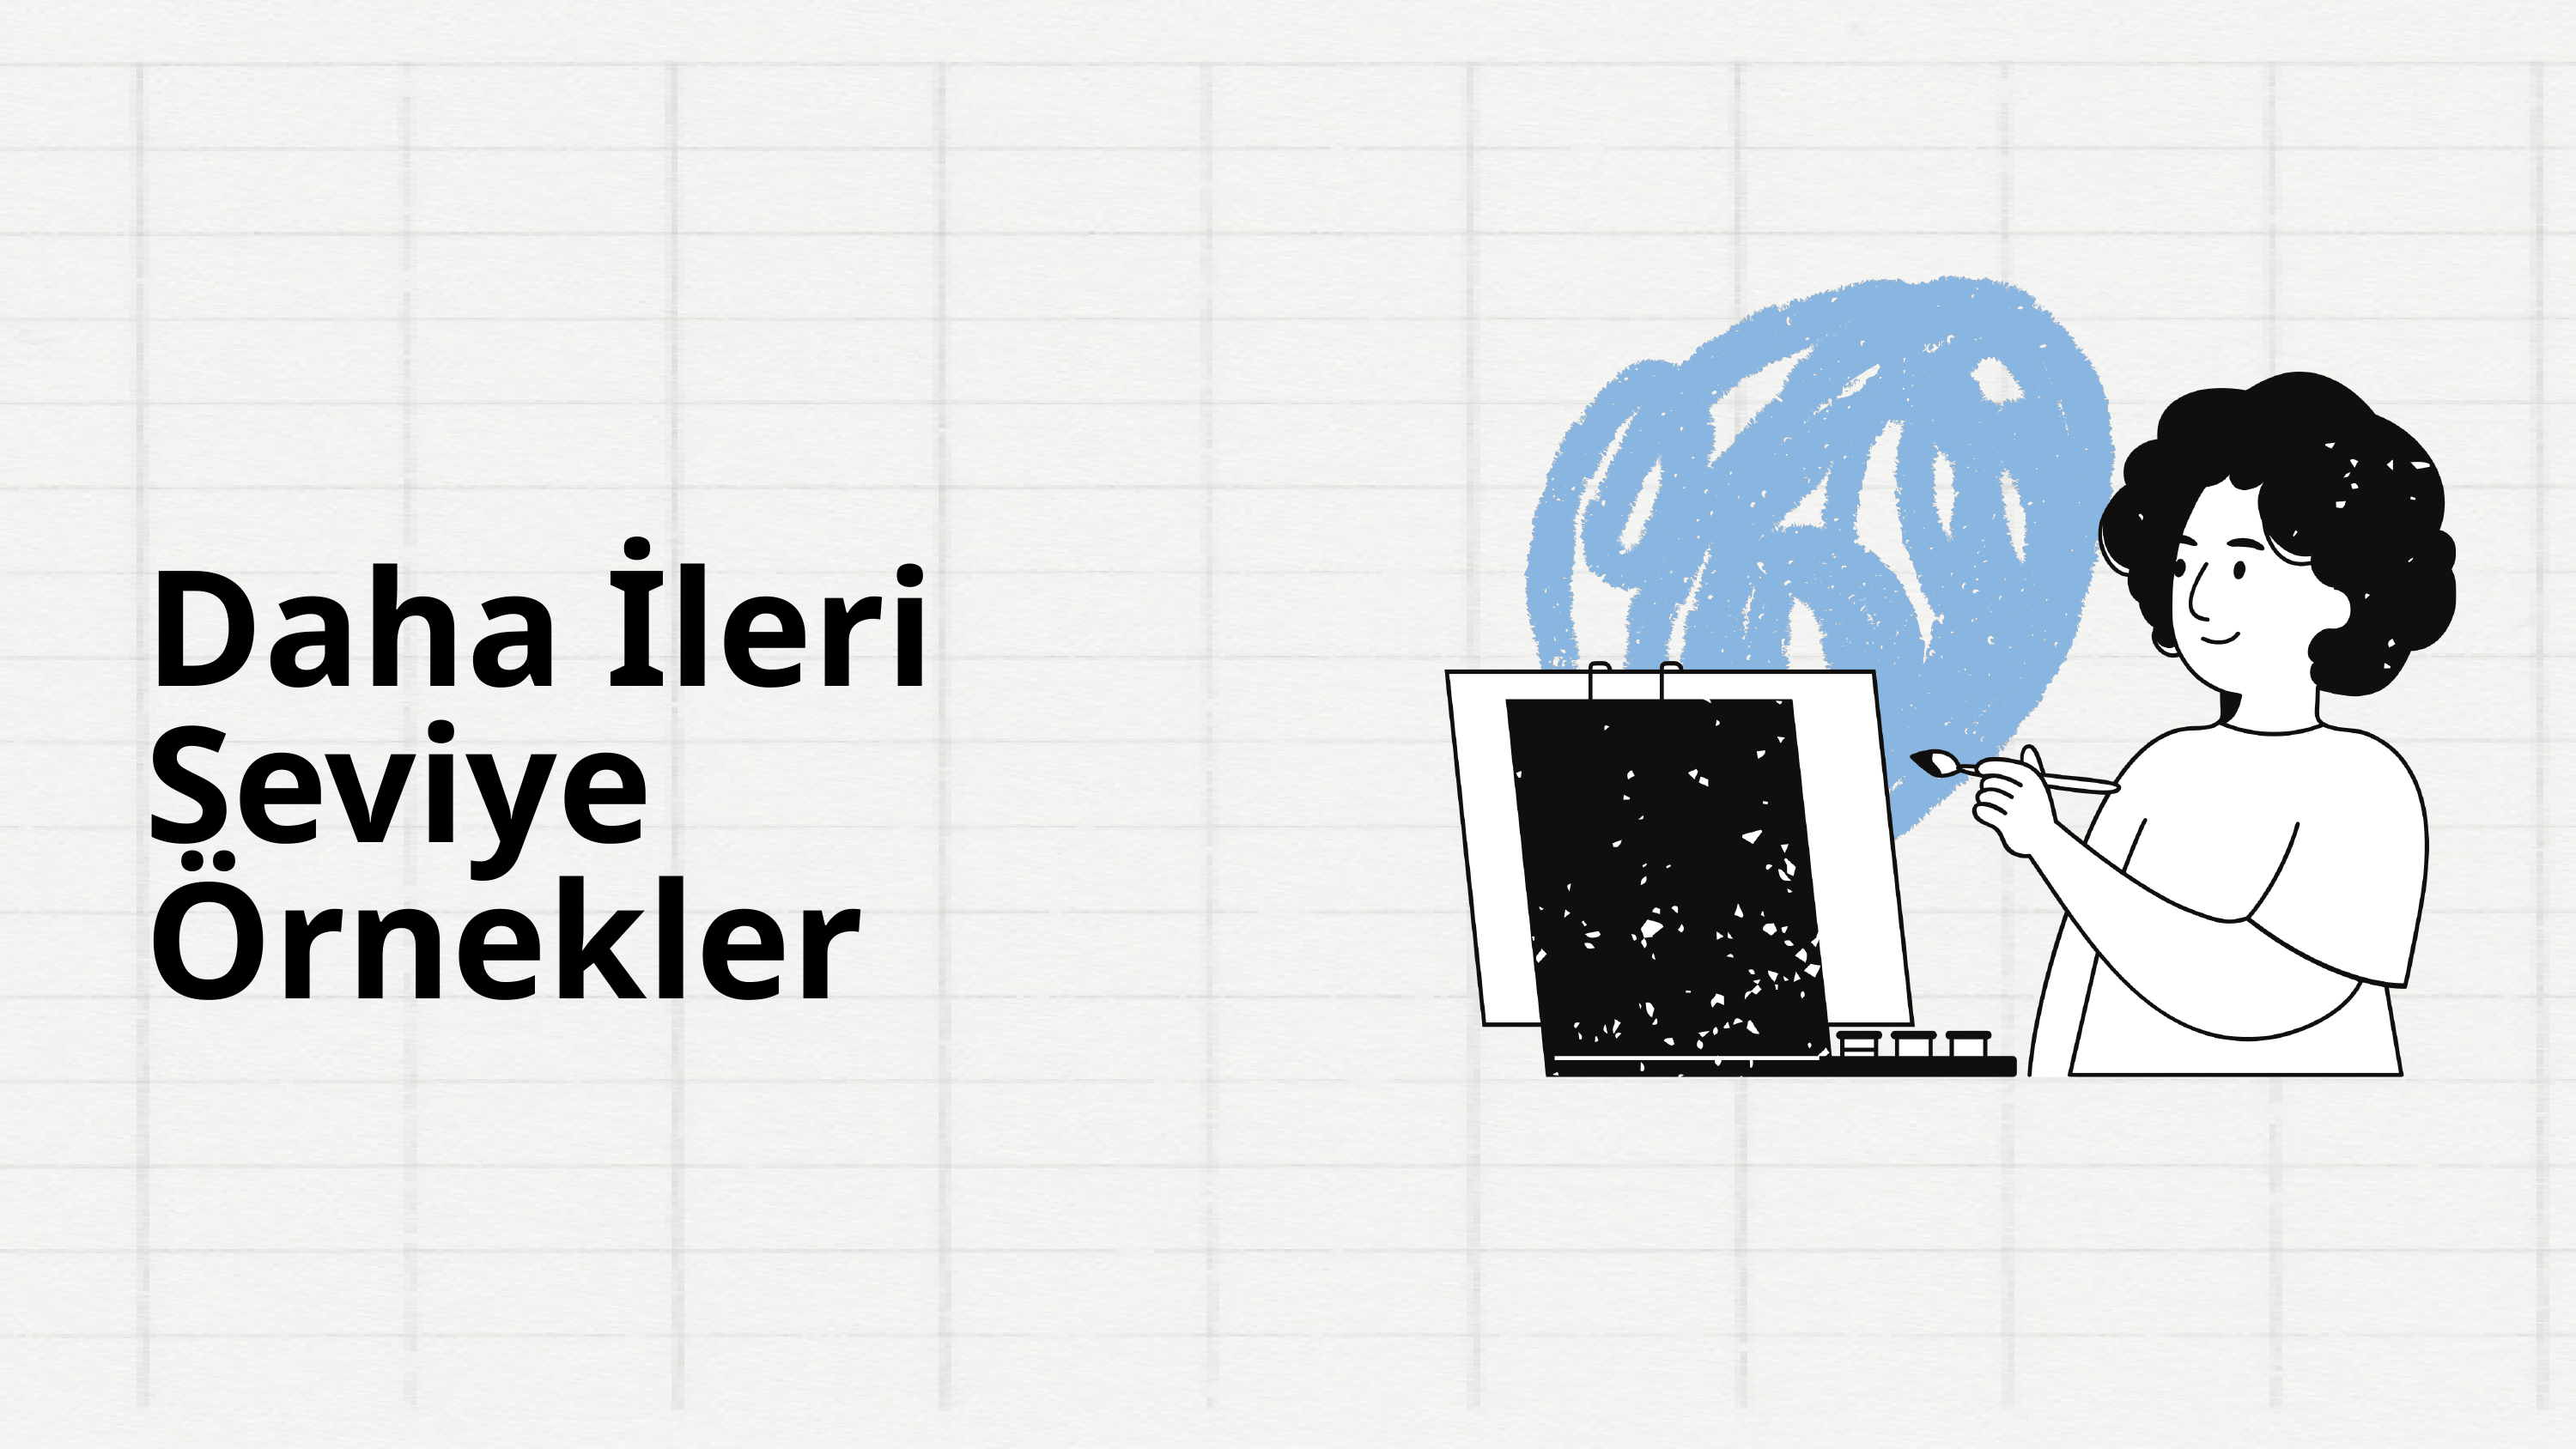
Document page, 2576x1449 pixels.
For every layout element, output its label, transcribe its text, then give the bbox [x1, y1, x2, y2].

text_box [1523, 274, 2117, 371]
text_box [0, 0, 2576, 1449]
text_box Daha İleri Seviye Örnekler [144, 561, 1392, 1031]
text_box [1444, 371, 2457, 1077]
